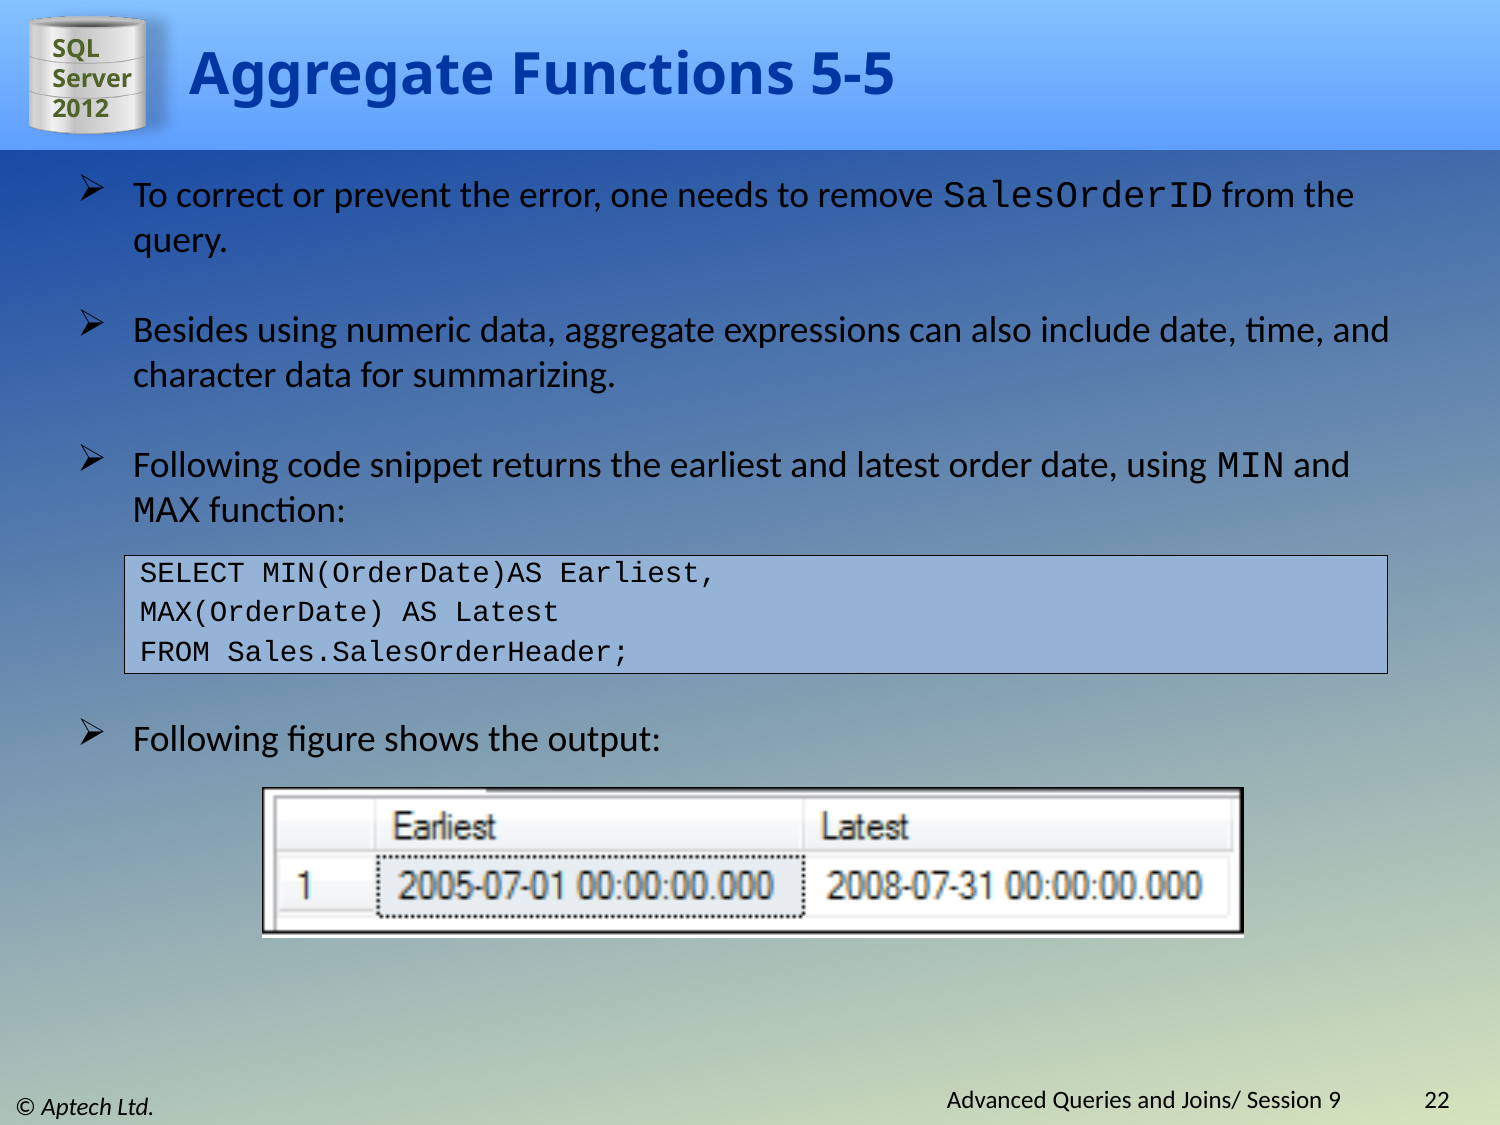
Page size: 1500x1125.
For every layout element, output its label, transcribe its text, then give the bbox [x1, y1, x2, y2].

picture [262, 787, 1244, 938]
picture [24, 0, 150, 150]
text_box SELECT MIN(OrderDate)AS Earliest, MAX(OrderDate) AS Latest FROM Sales.SalesOrderHeader; [124, 555, 1388, 674]
title Aggregate Functions 5-5 [174, 37, 1426, 106]
text_box To correct or prevent the error, one needs to remove SalesOrderID from the query. Besides using numeric data, aggregate expressions can also include date, time, and character data for summarizing. Following code snippet returns the earliest and latest order date, using MIN and MAX function: [62, 162, 1438, 538]
slide_number 22 [1363, 1084, 1465, 1113]
footer Advanced Queries and Joins/ Session 9 [375, 1084, 1363, 1113]
text_box Following figure shows the output: [62, 706, 1438, 767]
